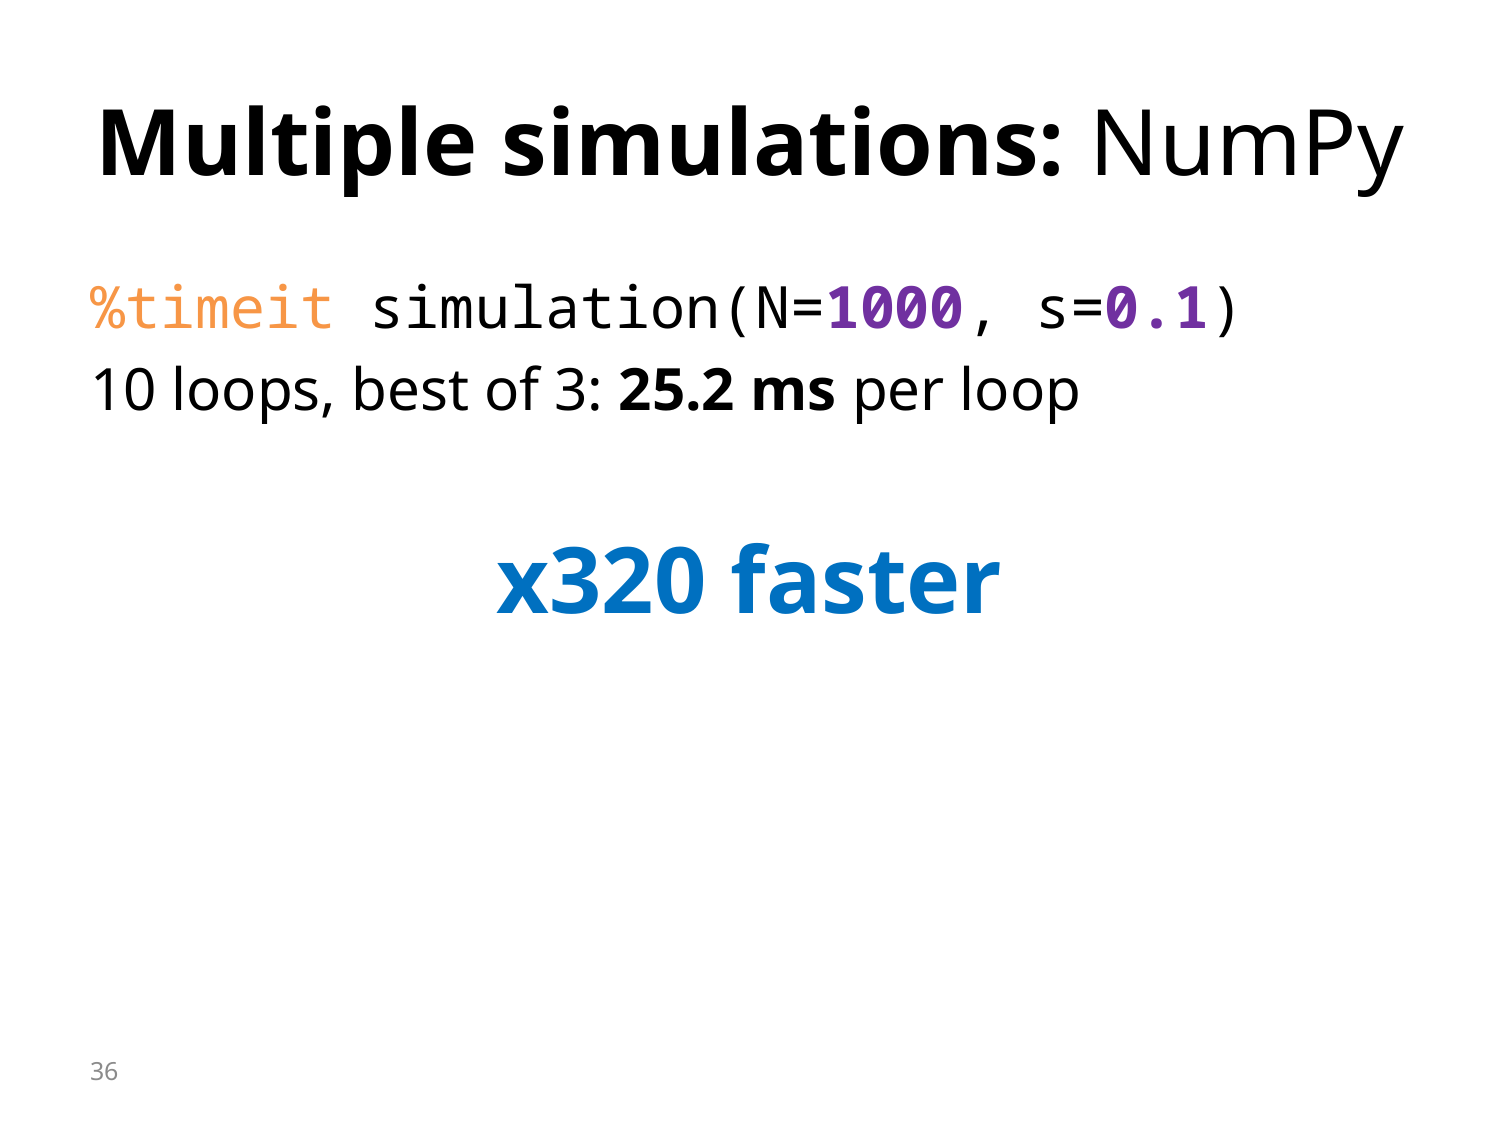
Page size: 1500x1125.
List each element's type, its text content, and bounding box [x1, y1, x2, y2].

title Multiple simulations: NumPy [75, 45, 1425, 233]
slide_number 36 [75, 1042, 425, 1103]
list %timeit simulation(N=1000, s=0.1) 10 loops, best of 3: 25.2 ms per loop x320 faster [75, 262, 1425, 1005]
